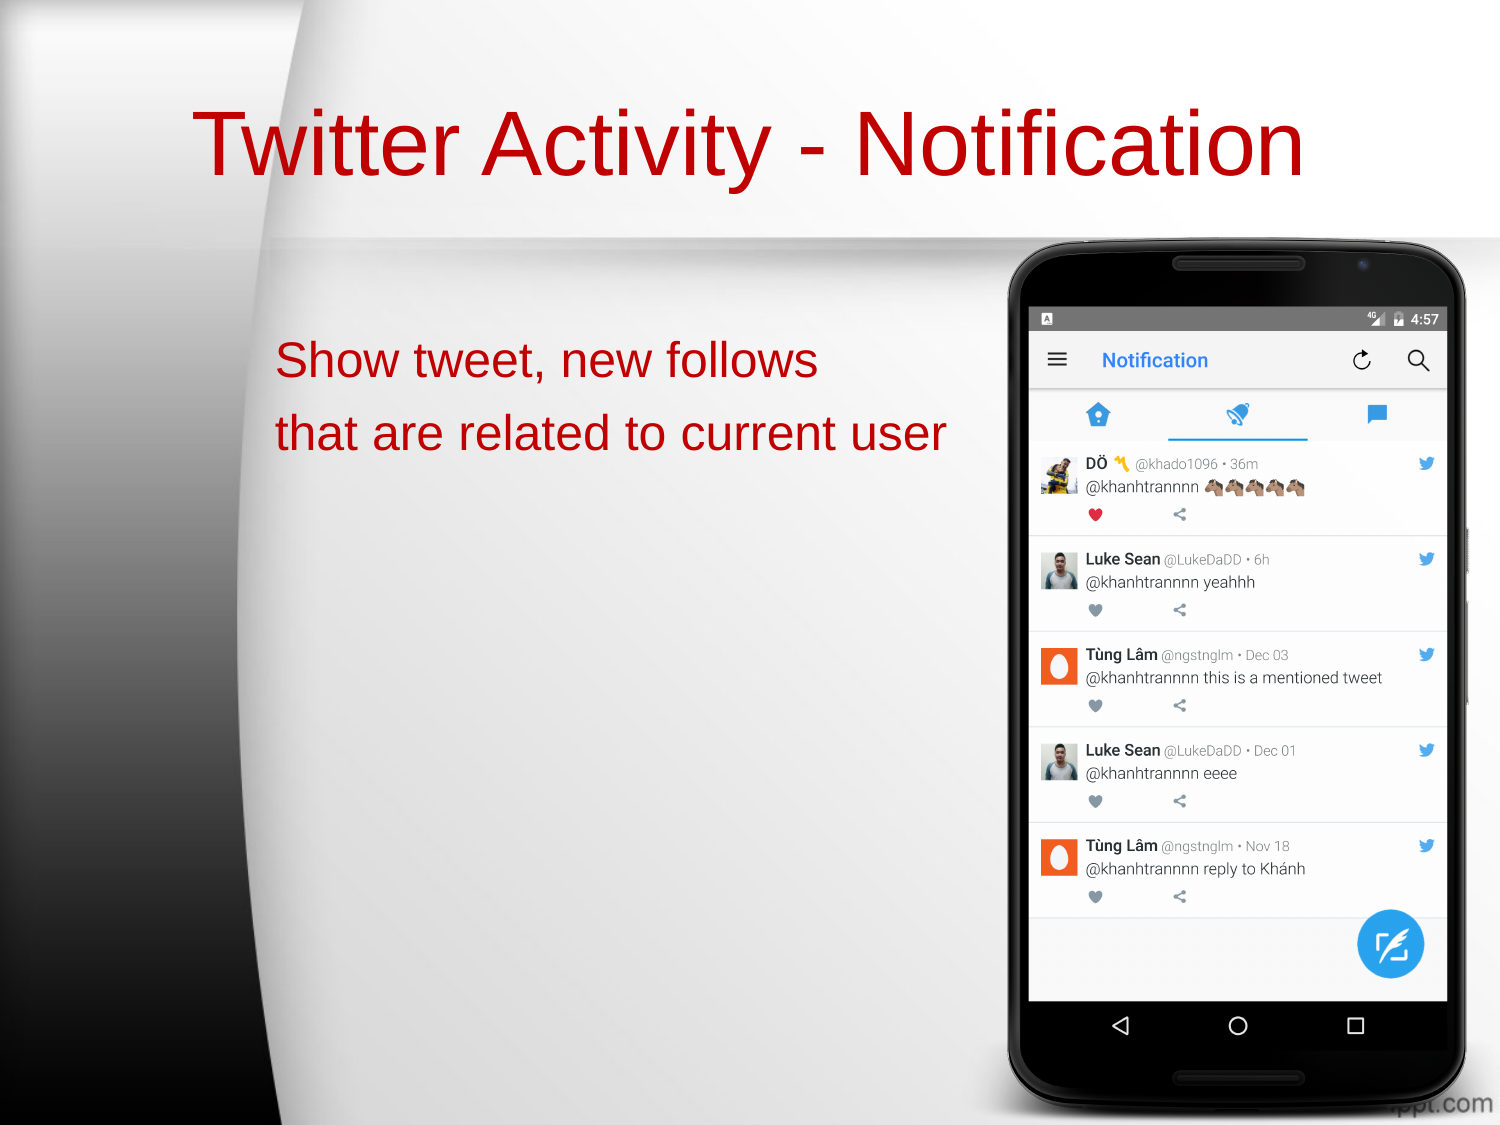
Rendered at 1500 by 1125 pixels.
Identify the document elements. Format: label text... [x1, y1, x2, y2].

list Show tweet, new follows that are related to current user [212, 312, 957, 613]
picture [0, 0, 1500, 1125]
title Twitter Activity - Notification [75, 45, 1425, 233]
